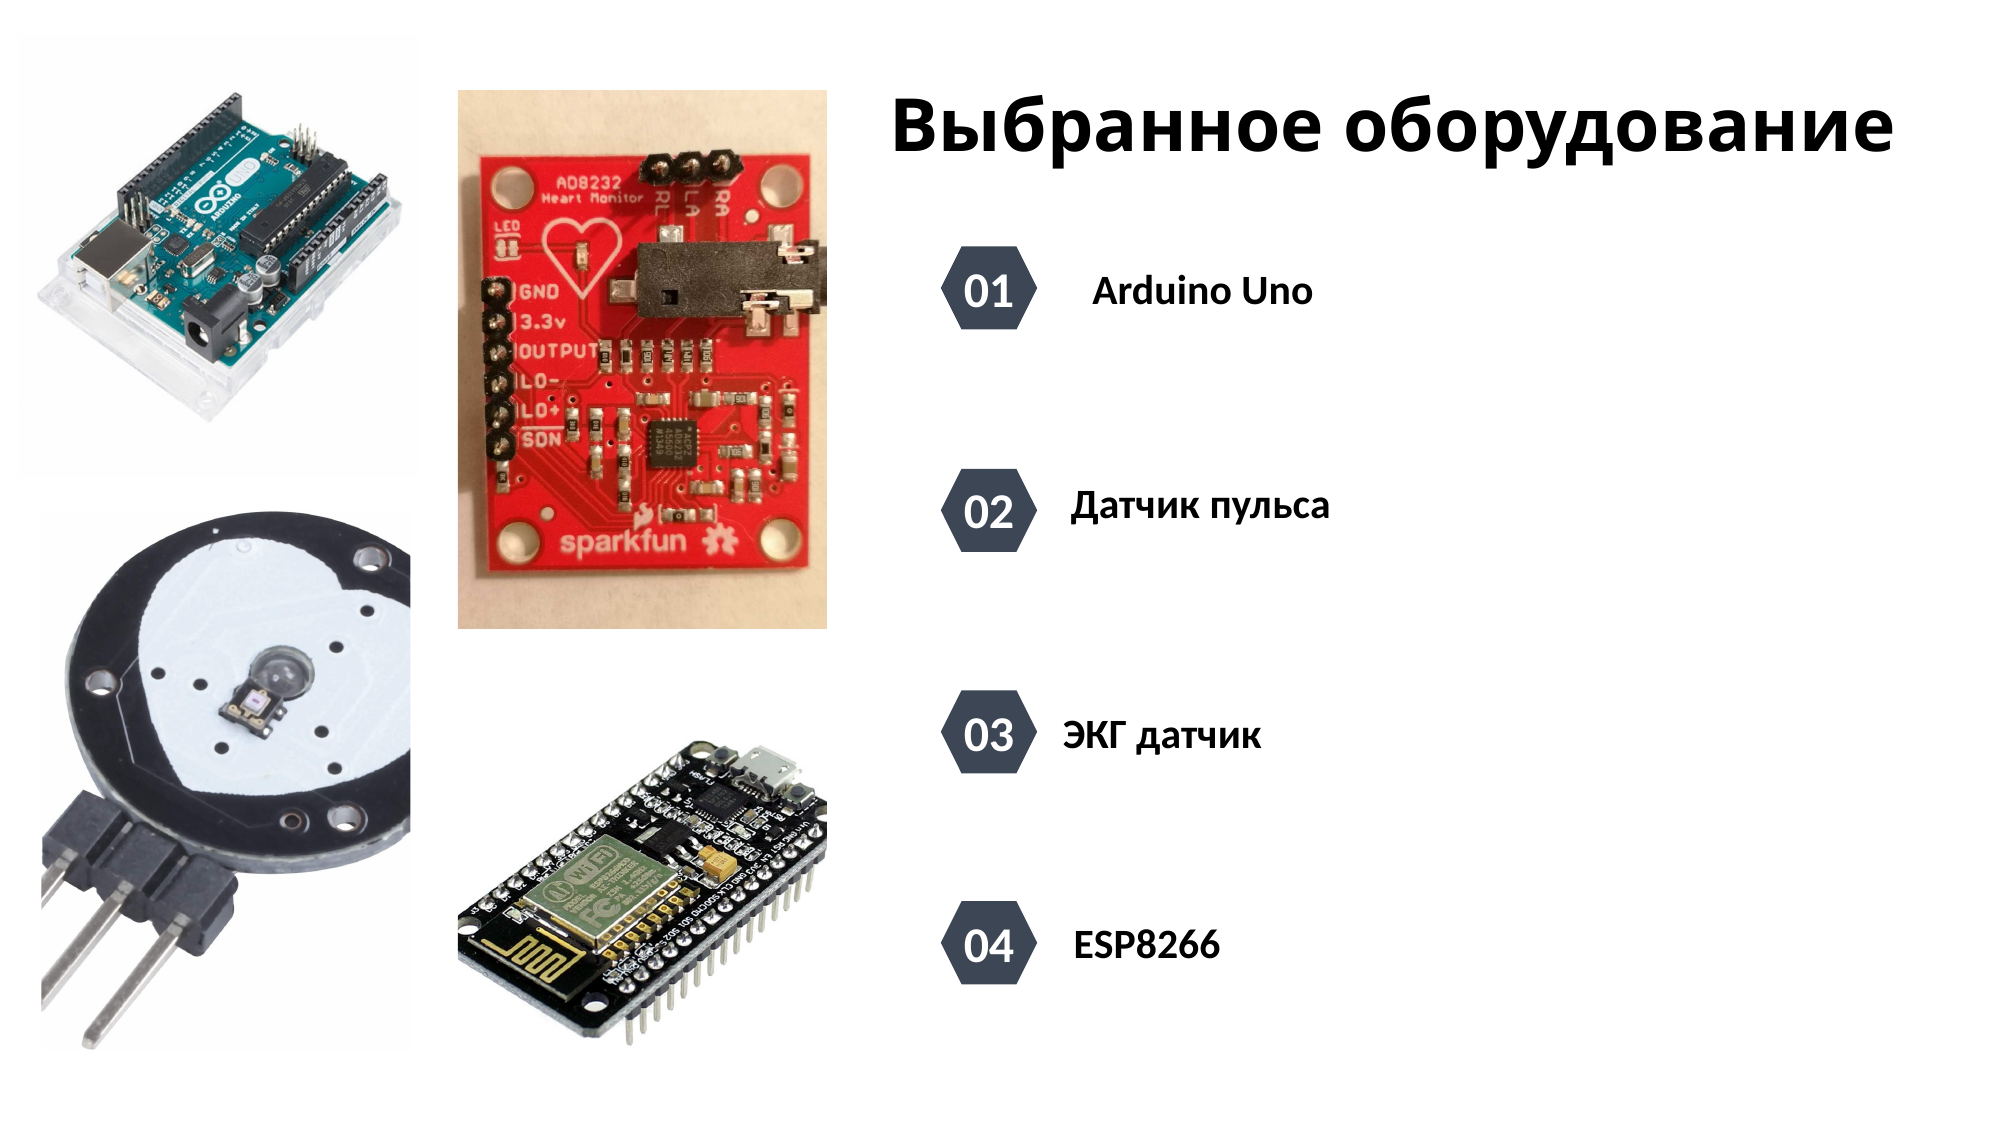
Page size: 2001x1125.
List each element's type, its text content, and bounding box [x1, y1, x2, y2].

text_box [940, 690, 1875, 810]
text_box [940, 468, 1861, 573]
picture [457, 671, 827, 1100]
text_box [940, 246, 1864, 377]
picture [18, 34, 418, 478]
picture [41, 510, 411, 1050]
picture [457, 89, 827, 629]
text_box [940, 901, 1861, 1024]
title Выбранное оборудование [874, 45, 1953, 209]
